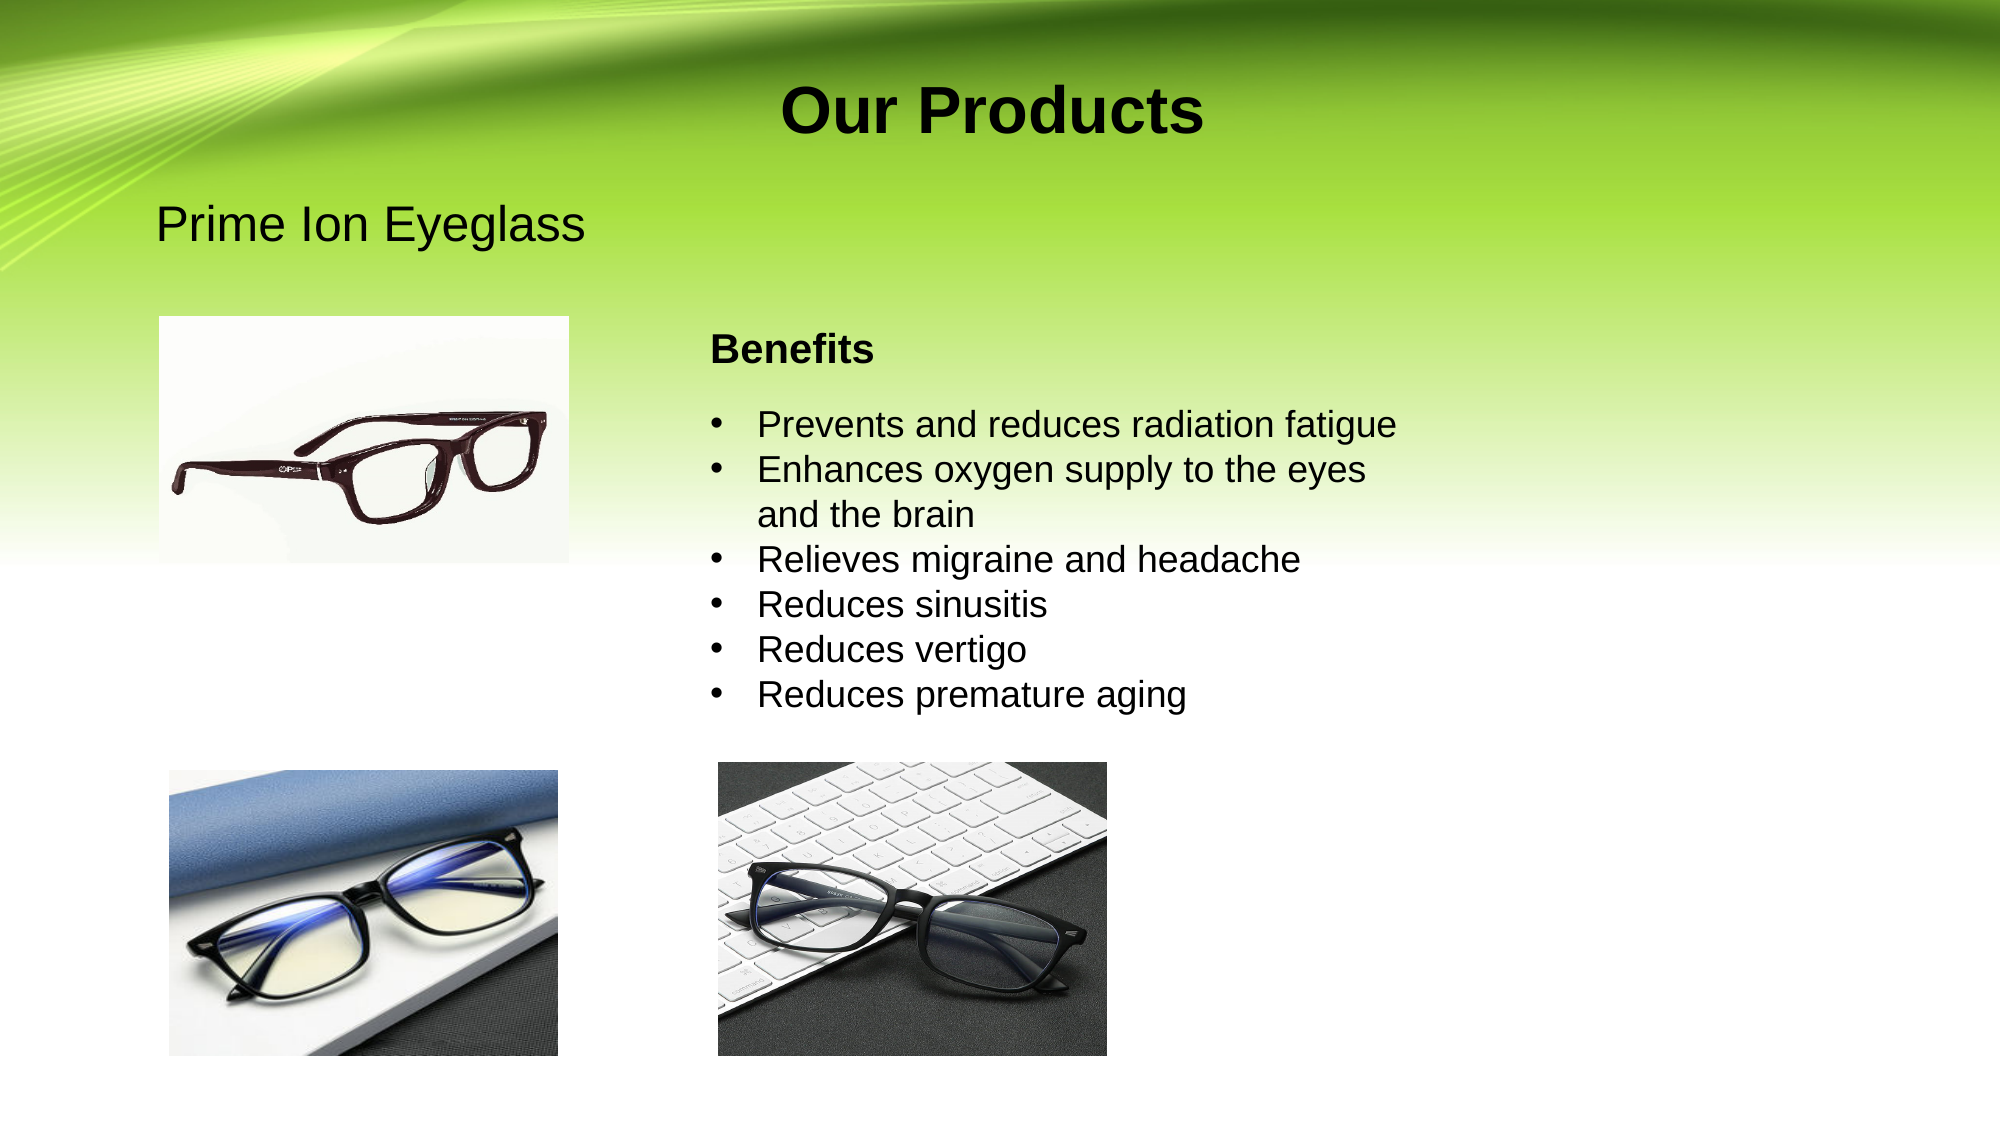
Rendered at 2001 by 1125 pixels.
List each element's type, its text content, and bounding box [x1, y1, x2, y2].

text_box Our Products [765, 59, 1235, 155]
picture [0, 0, 2000, 1125]
text_box Prime Ion Eyeglass [140, 184, 846, 259]
text_box Benefits [695, 314, 913, 380]
text_box Prevents and reduces radiation fatigue Enhances oxygen supply to the eyes and the brain Relieves migraine and headache Reduces sinusitis Reduces vertigo Reduces premature aging [695, 392, 1454, 768]
